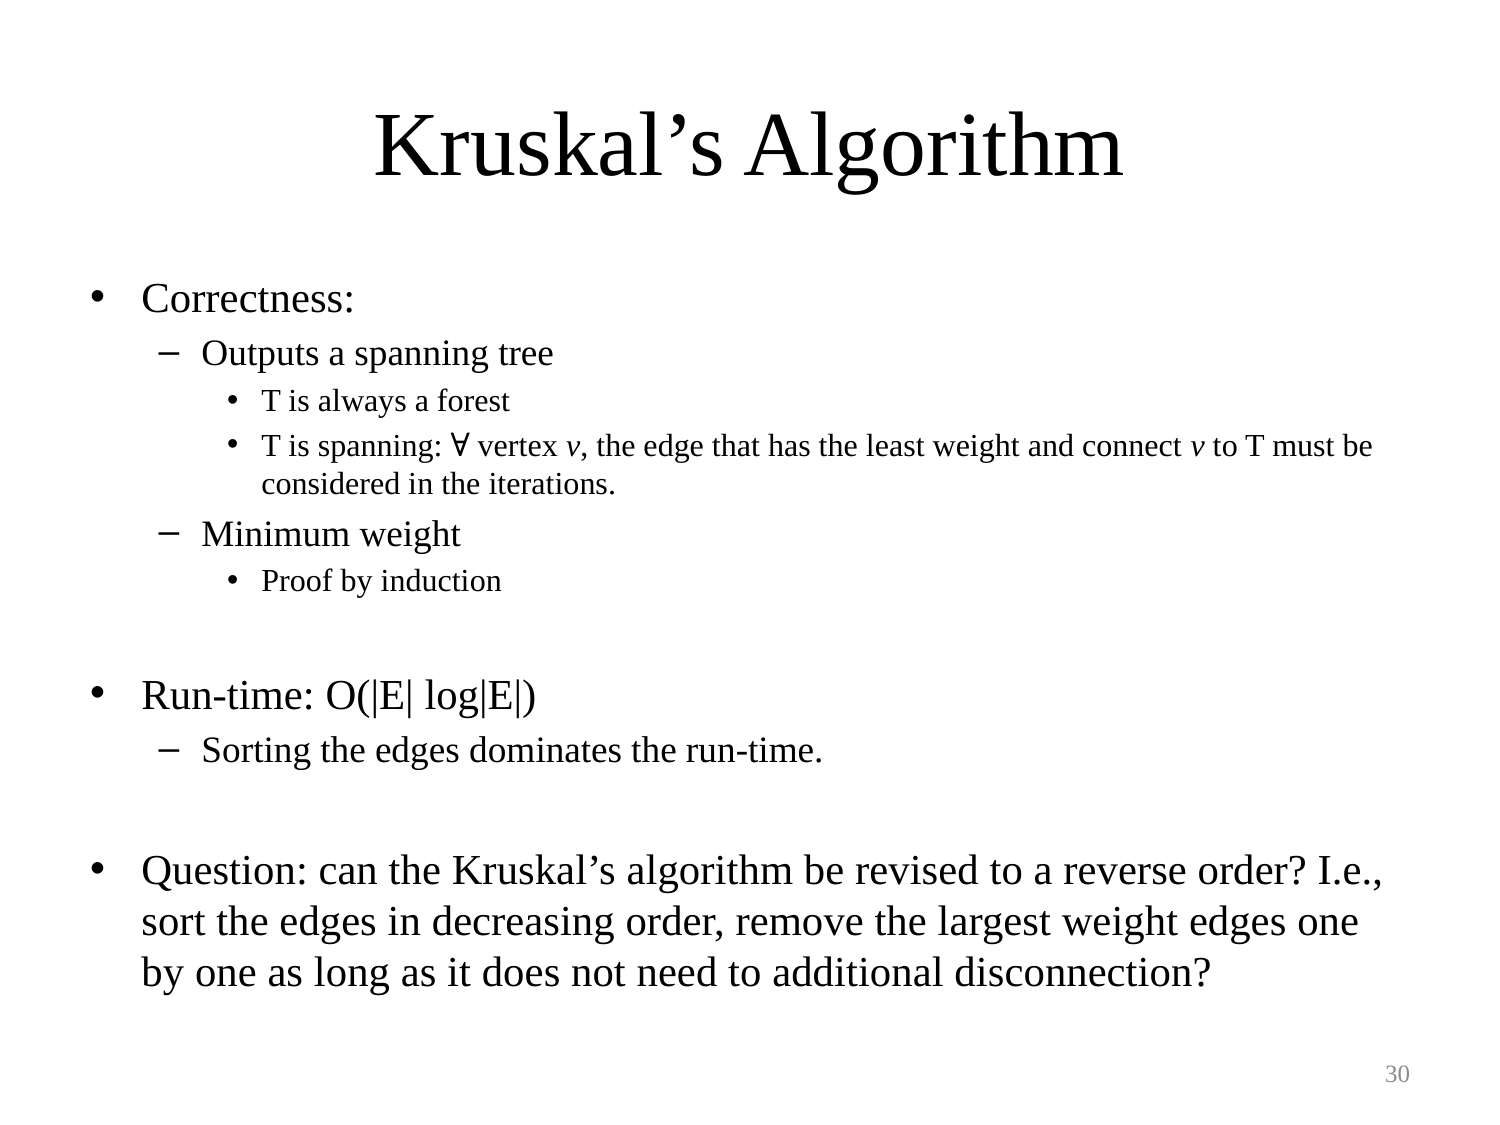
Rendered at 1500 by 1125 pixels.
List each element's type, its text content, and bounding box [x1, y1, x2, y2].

list Correctness: Outputs a spanning tree T is always a forest T is spanning: ∀ vertex v, the edge that has the least weight and connect v to T must be considered in the iterations. Minimum weight Proof by induction Run-time: O(|E| log|E|) Sorting the edges dominates the run-time. Question: can the Kruskal’s algorithm be revised to a reverse order? I.e., sort the edges in decreasing order, remove the largest weight edges one by one as long as it does not need to additional disconnection? [75, 262, 1425, 1005]
title Kruskal’s Algorithm [75, 45, 1425, 233]
slide_number 30 [1074, 1042, 1425, 1103]
